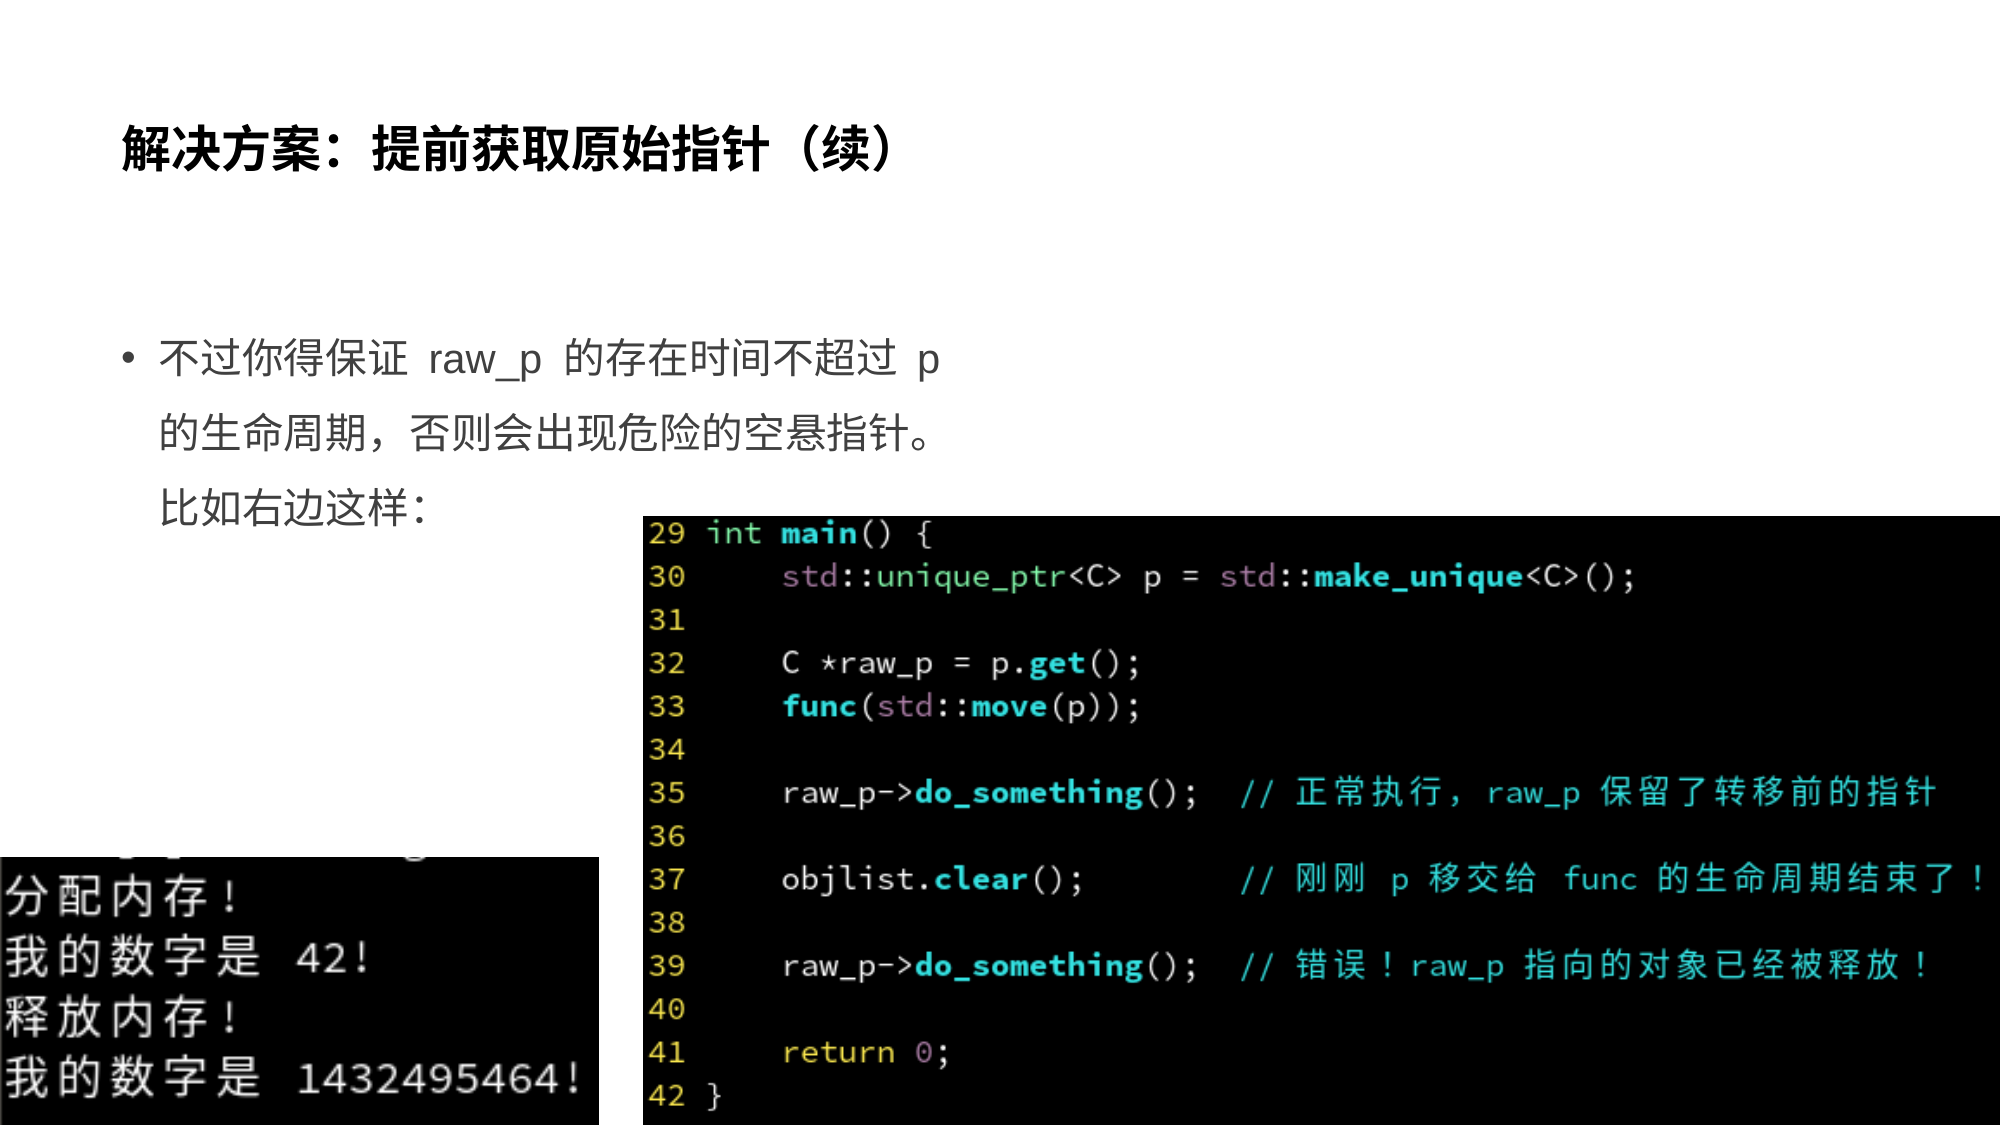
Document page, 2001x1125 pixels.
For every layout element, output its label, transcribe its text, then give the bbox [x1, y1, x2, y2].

picture [0, 857, 599, 1125]
list 不过你得保证 raw_p 的存在时间不超过 p 的生命周期，否则会出现危险的空悬指针。比如右边这样： [106, 299, 957, 1014]
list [643, 516, 2000, 1125]
title 解决方案：提前获取原始指针（续） [106, 42, 1832, 260]
